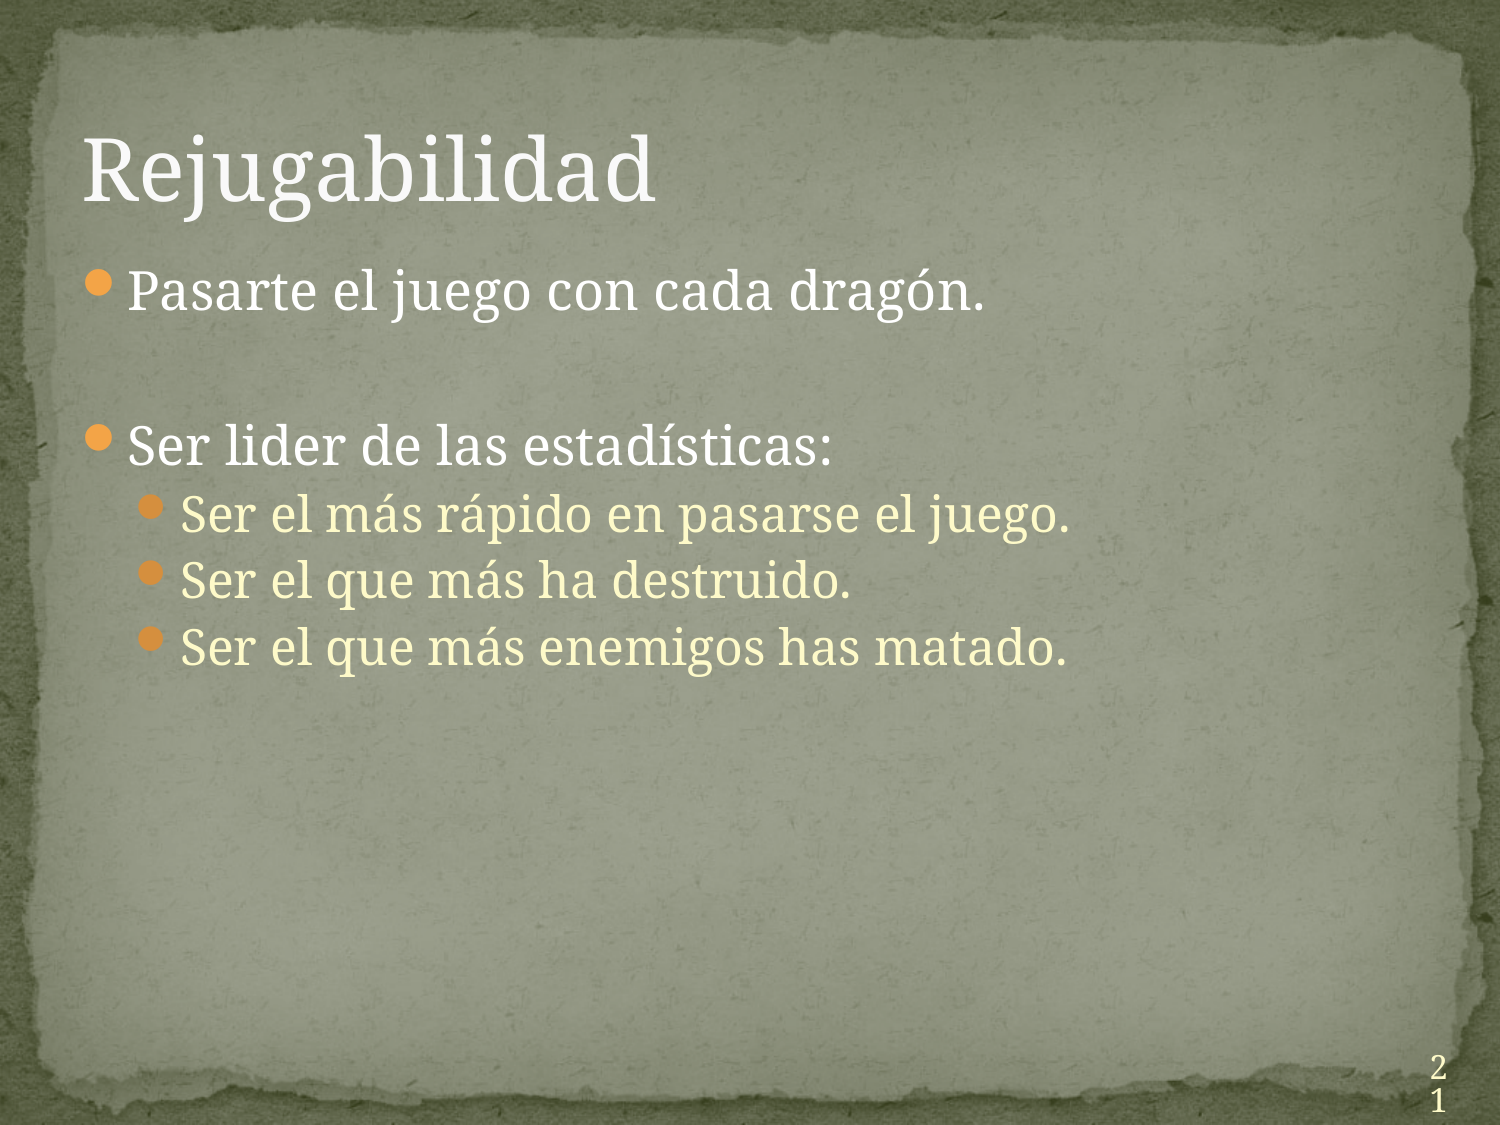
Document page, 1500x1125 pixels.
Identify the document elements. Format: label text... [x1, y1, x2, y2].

slide_number 21 [1413, 1048, 1446, 1090]
picture [0, 0, 1500, 1125]
title Rejugabilidad [74, 24, 1425, 225]
list Pasarte el juego con cada dragón. Ser lider de las estadísticas: Ser el más rápido en pasarse el juego. Ser el que más ha destruido. Ser el que más enemigos has matado. [74, 249, 1426, 1001]
